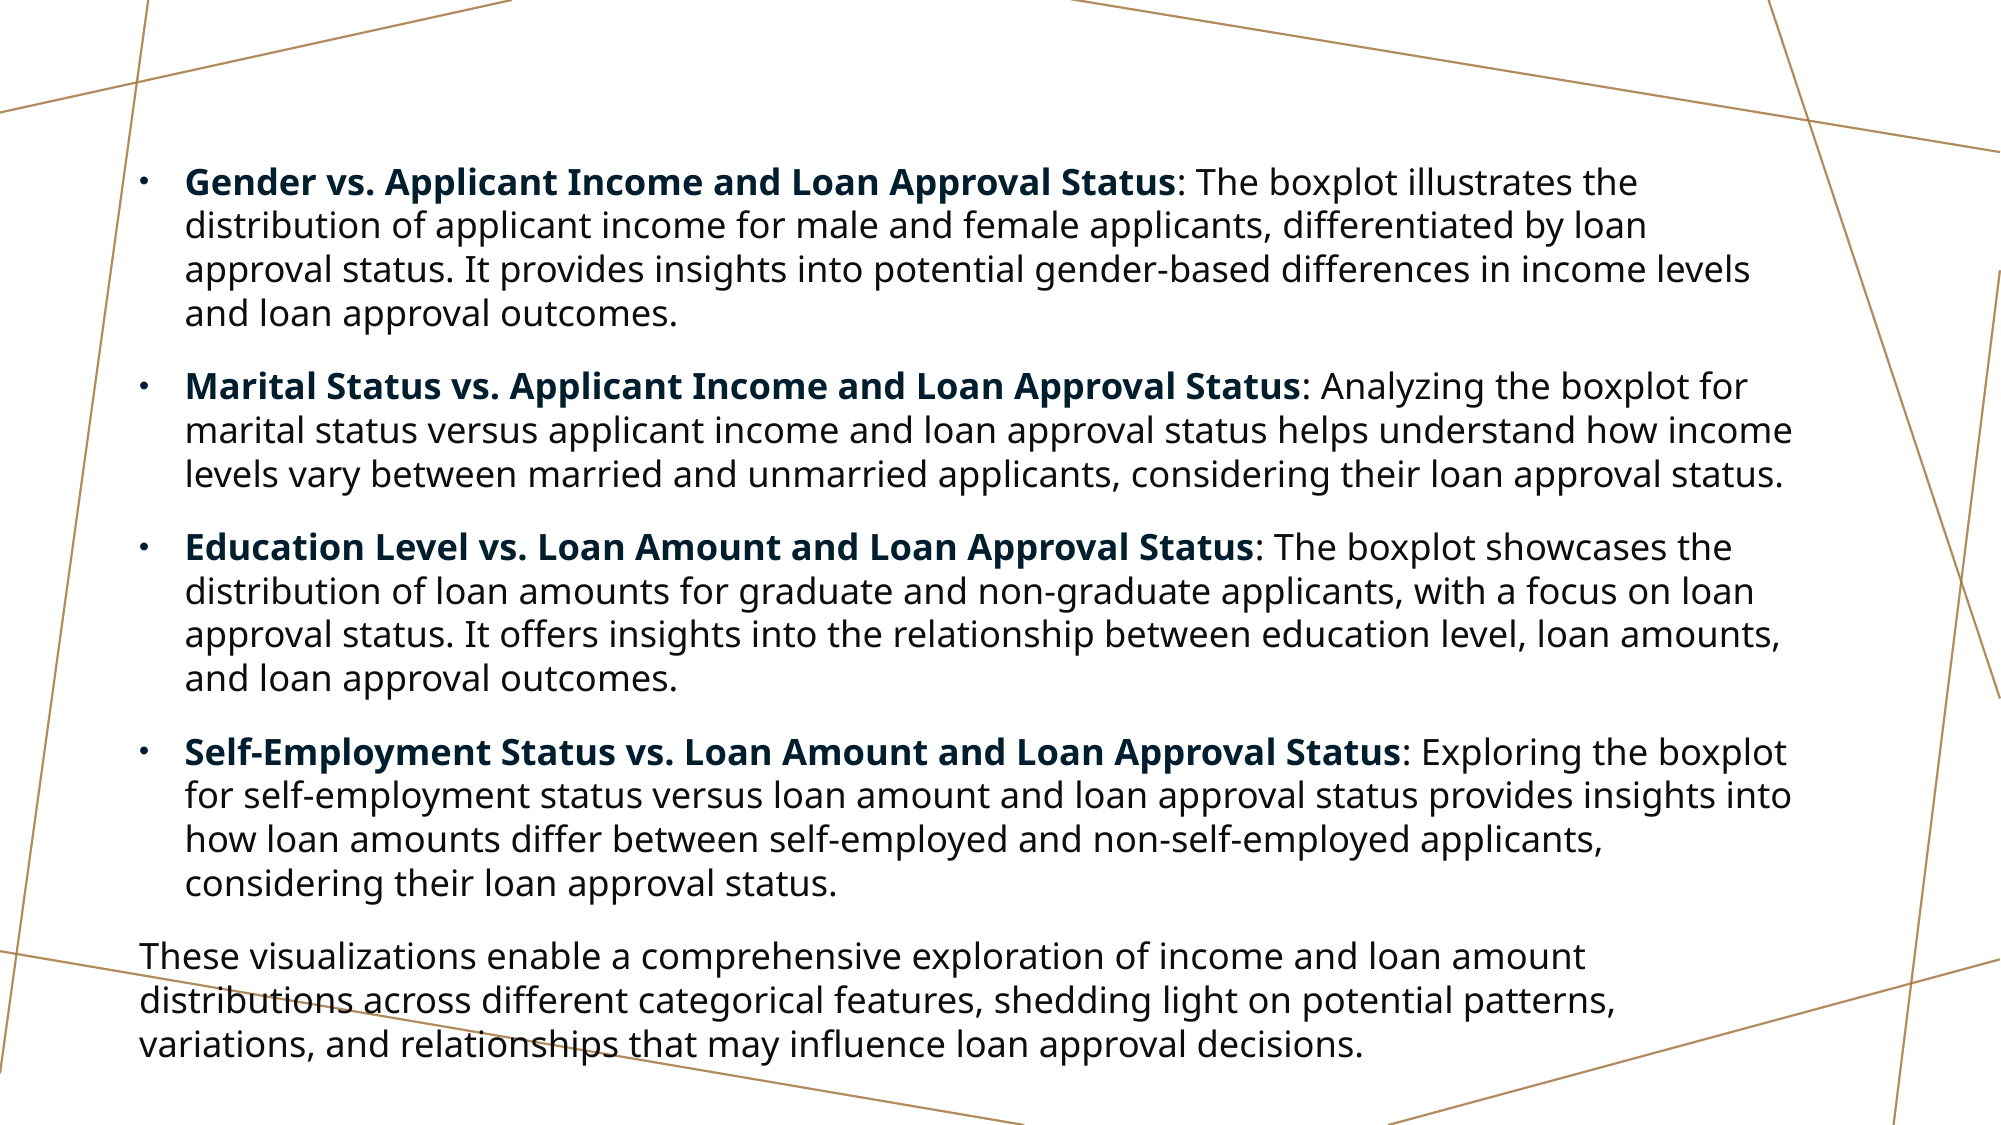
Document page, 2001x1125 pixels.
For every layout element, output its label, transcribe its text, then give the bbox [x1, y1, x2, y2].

list Gender vs. Applicant Income and Loan Approval Status: The boxplot illustrates the distribution of applicant income for male and female applicants, differentiated by loan approval status. It provides insights into potential gender-based differences in income levels and loan approval outcomes. Marital Status vs. Applicant Income and Loan Approval Status: Analyzing the boxplot for marital status versus applicant income and loan approval status helps understand how income levels vary between married and unmarried applicants, considering their loan approval status. Education Level vs. Loan Amount and Loan Approval Status: The boxplot showcases the distribution of loan amounts for graduate and non-graduate applicants, with a focus on loan approval status. It offers insights into the relationship between education level, loan amounts, and loan approval outcomes. Self-Employment Status vs. Loan Amount and Loan Approval Status: Exploring the boxplot for self-employment status versus loan amount and loan approval status provides insights into how loan amounts differ between self-employed and non-self-employed applicants, considering their loan approval status. These visualizations enable a comprehensive exploration of income and loan amount distributions across different categorical features, shedding light on potential patterns, variations, and relationships that may influence loan approval decisions. [124, 151, 1818, 1084]
